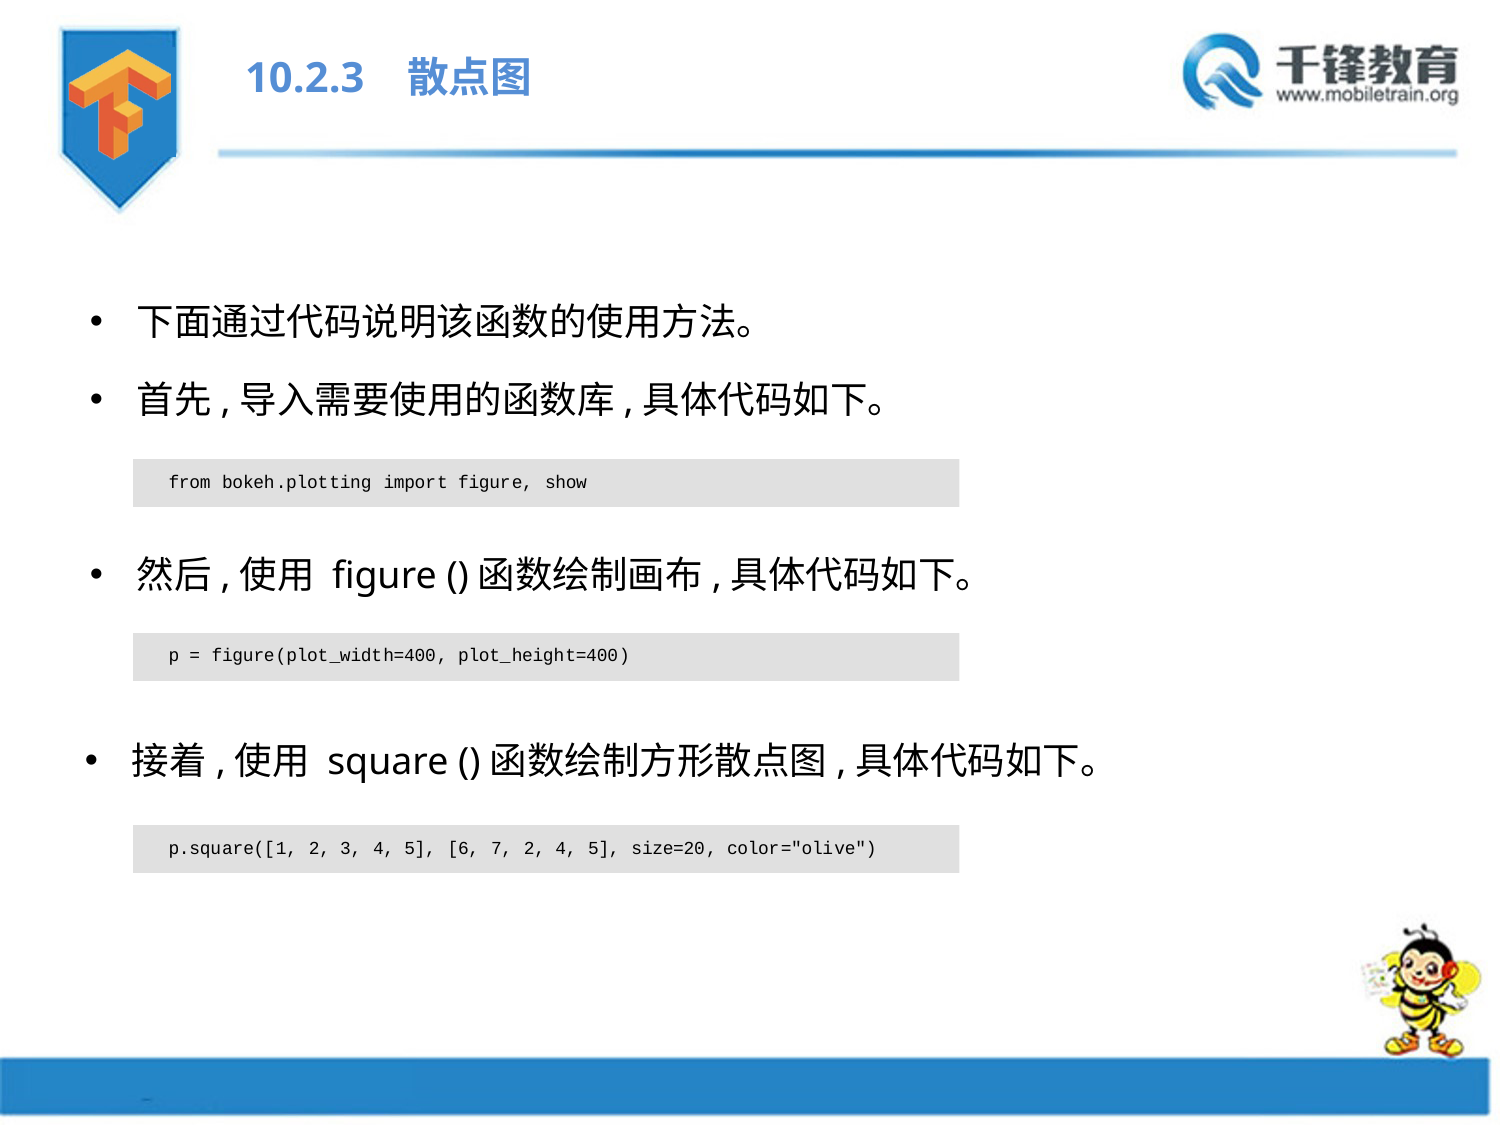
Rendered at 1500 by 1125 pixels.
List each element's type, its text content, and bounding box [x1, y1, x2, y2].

picture [0, 0, 1500, 520]
text_box 10.2.3 散点图 [230, 29, 1069, 122]
picture [0, 604, 1500, 1125]
text_box 然后,使用 figure ()函数绘制画布,具体代码如下。 [0, 520, 1500, 604]
text_box 接着,使用 square ()函数绘制方形散点图,具体代码如下。 [0, 707, 1496, 790]
text_box 下面通过代码说明该函数的使用方法。 首先,导入需要使用的函数库,具体代码如下。 [0, 267, 1496, 428]
